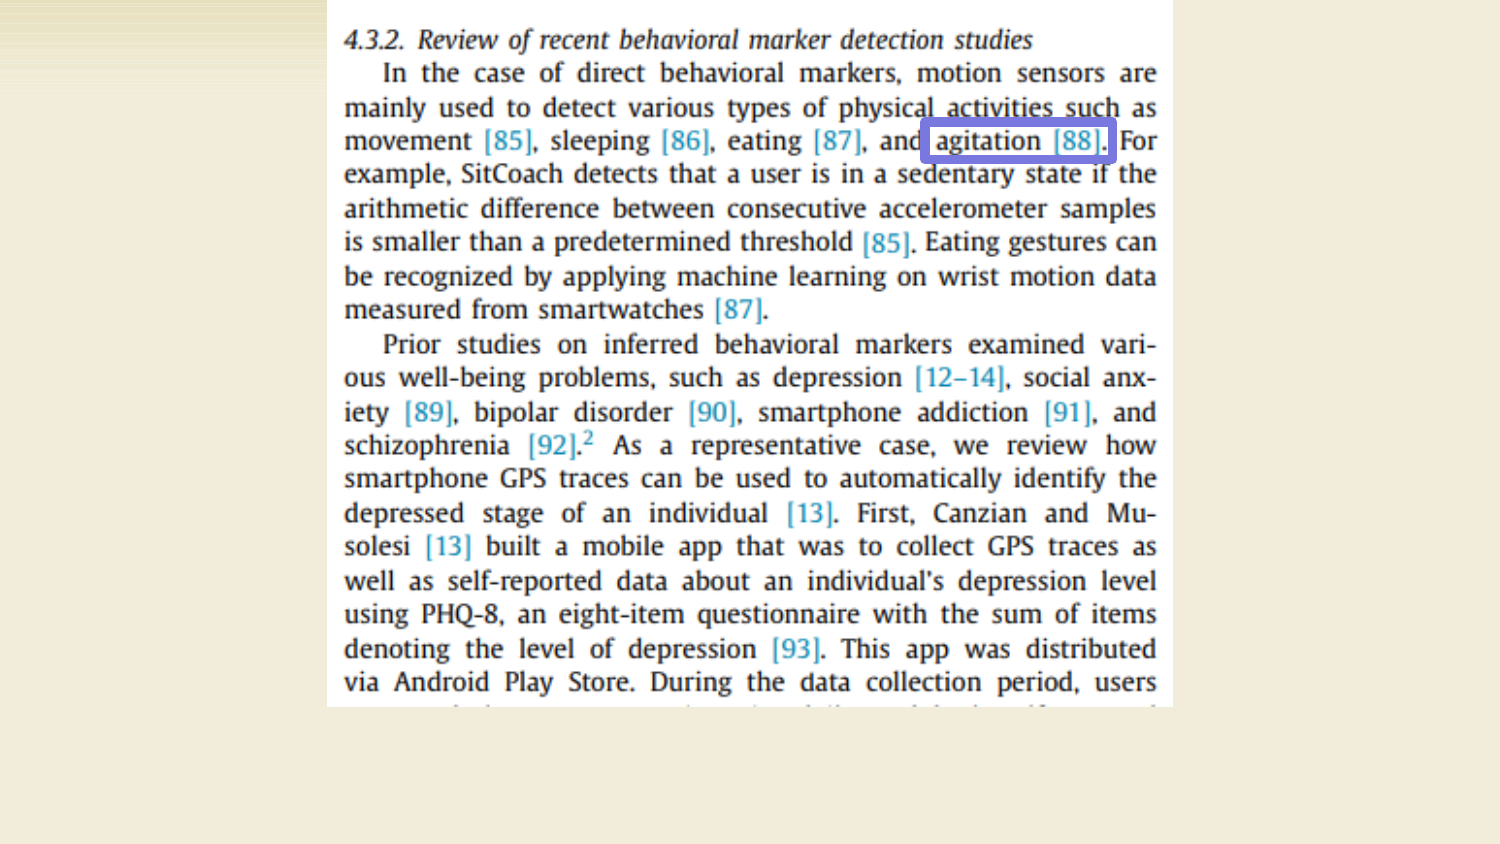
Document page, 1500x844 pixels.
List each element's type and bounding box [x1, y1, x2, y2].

picture [327, 0, 1173, 708]
